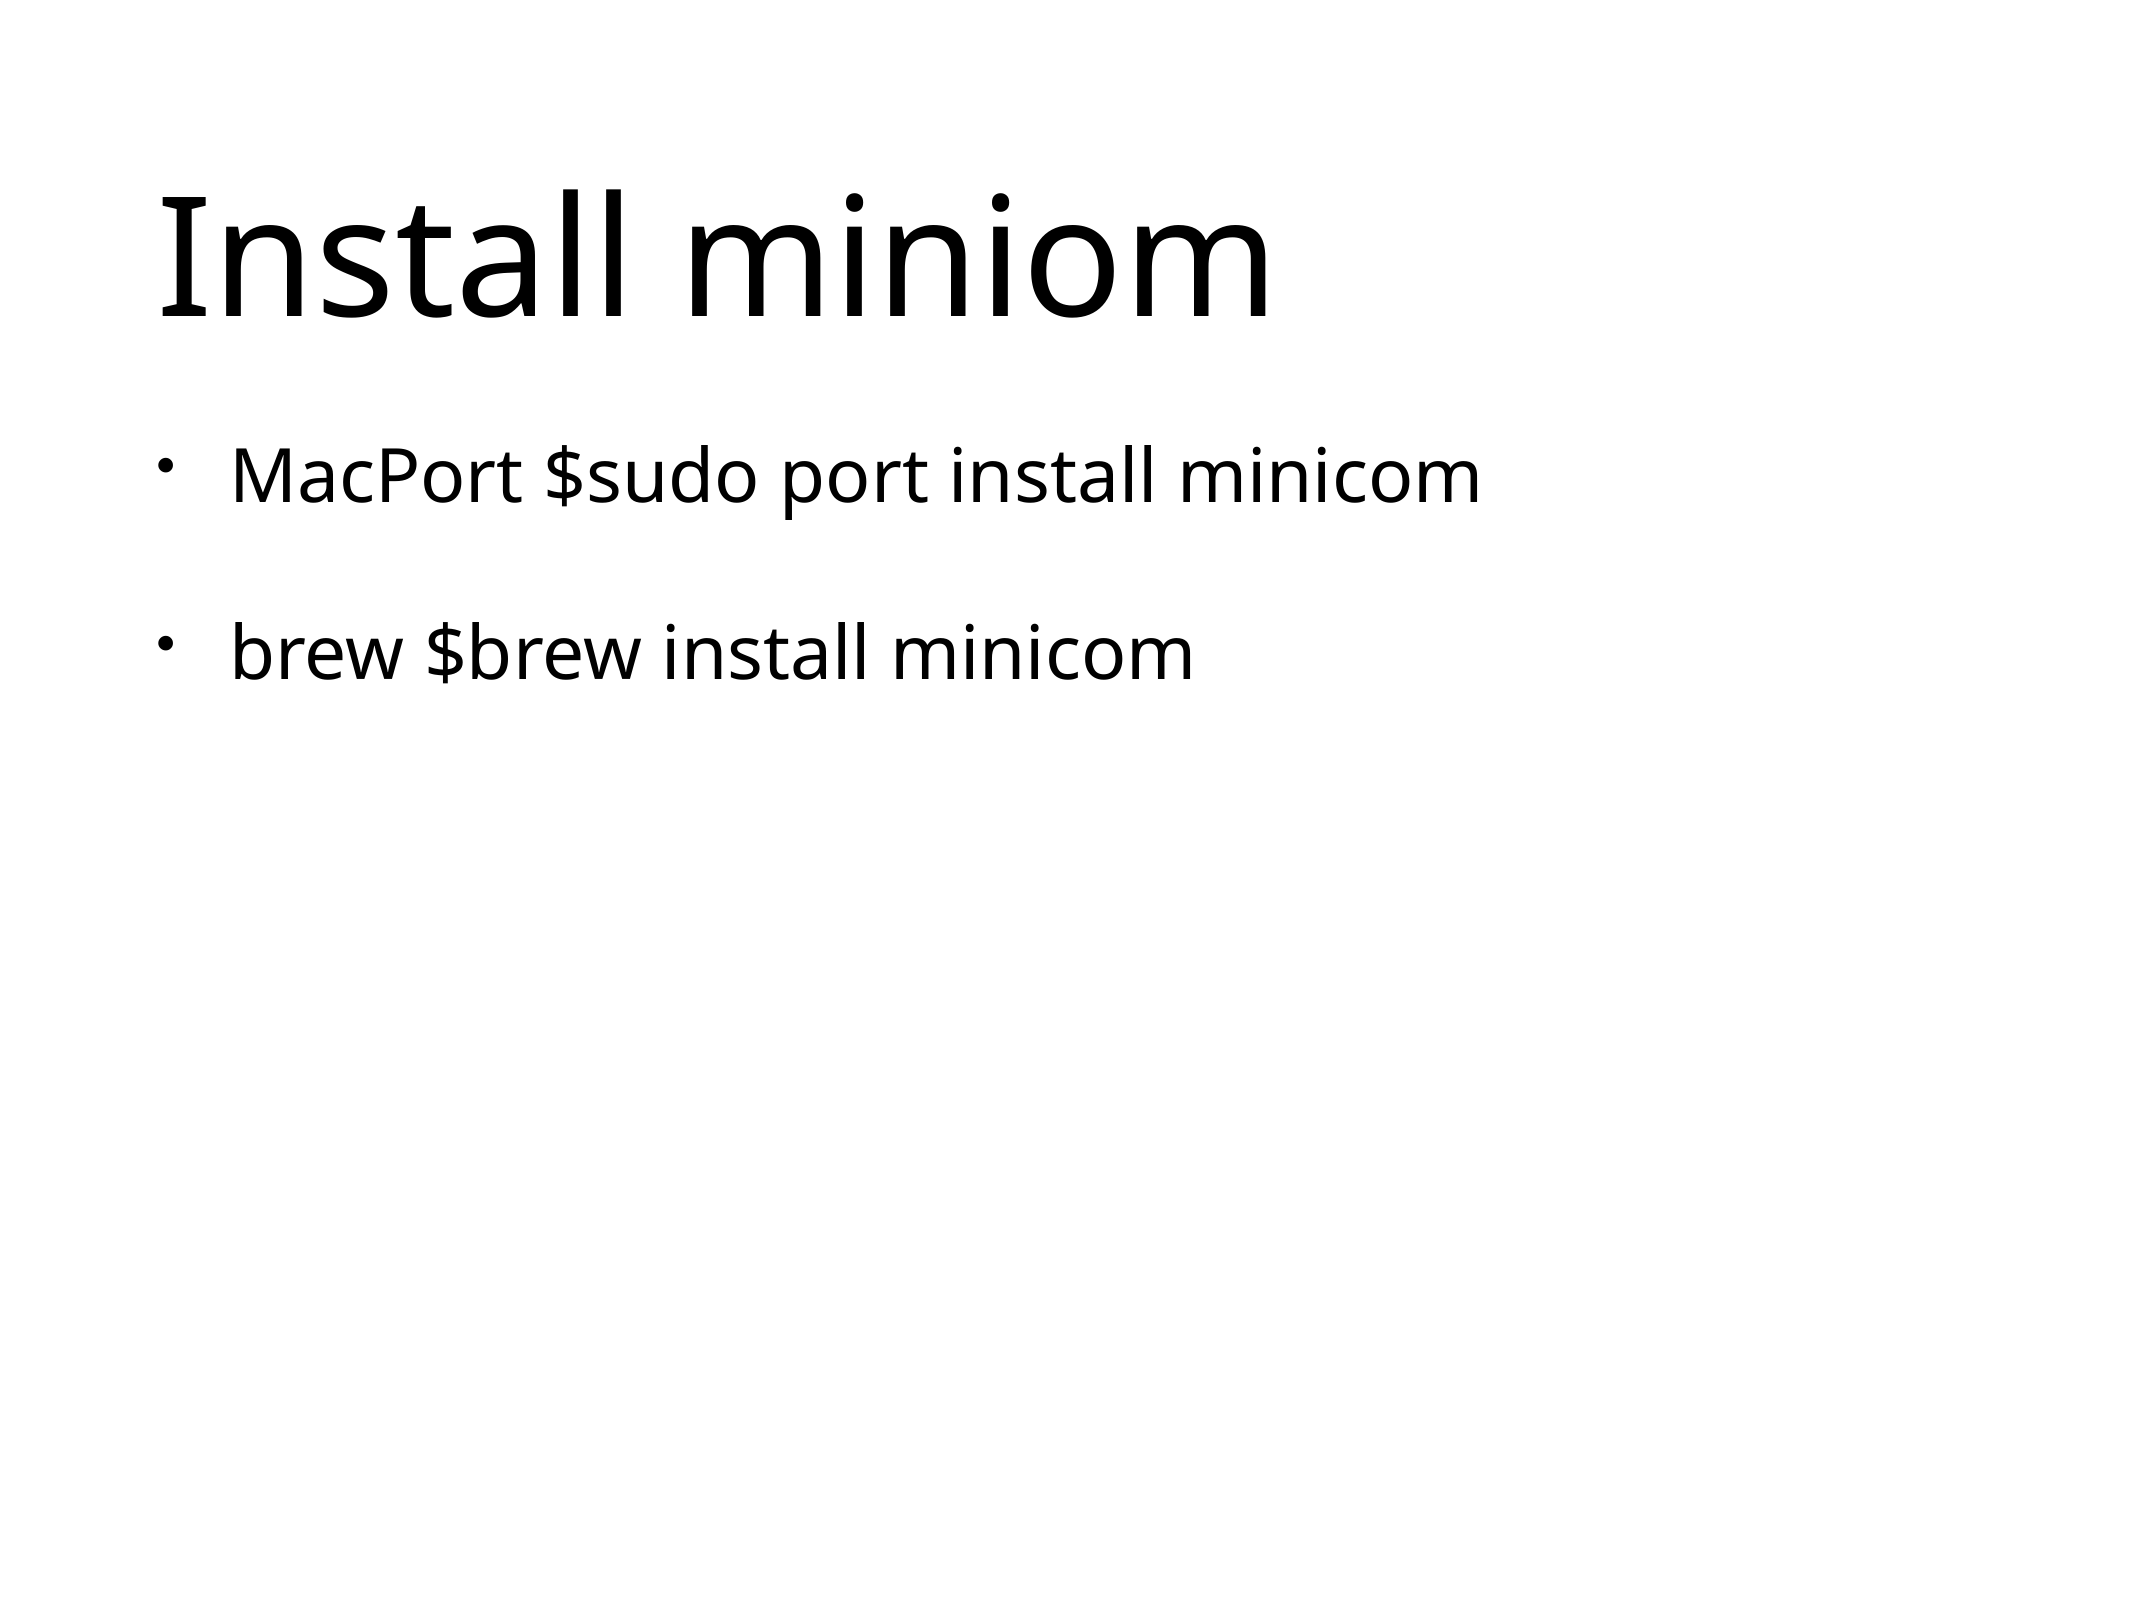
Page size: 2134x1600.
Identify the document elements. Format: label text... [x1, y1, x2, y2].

list MacPort $sudo port install minicom brew $brew install minicom [155, 426, 1978, 1459]
title Install miniom [155, 72, 1978, 426]
